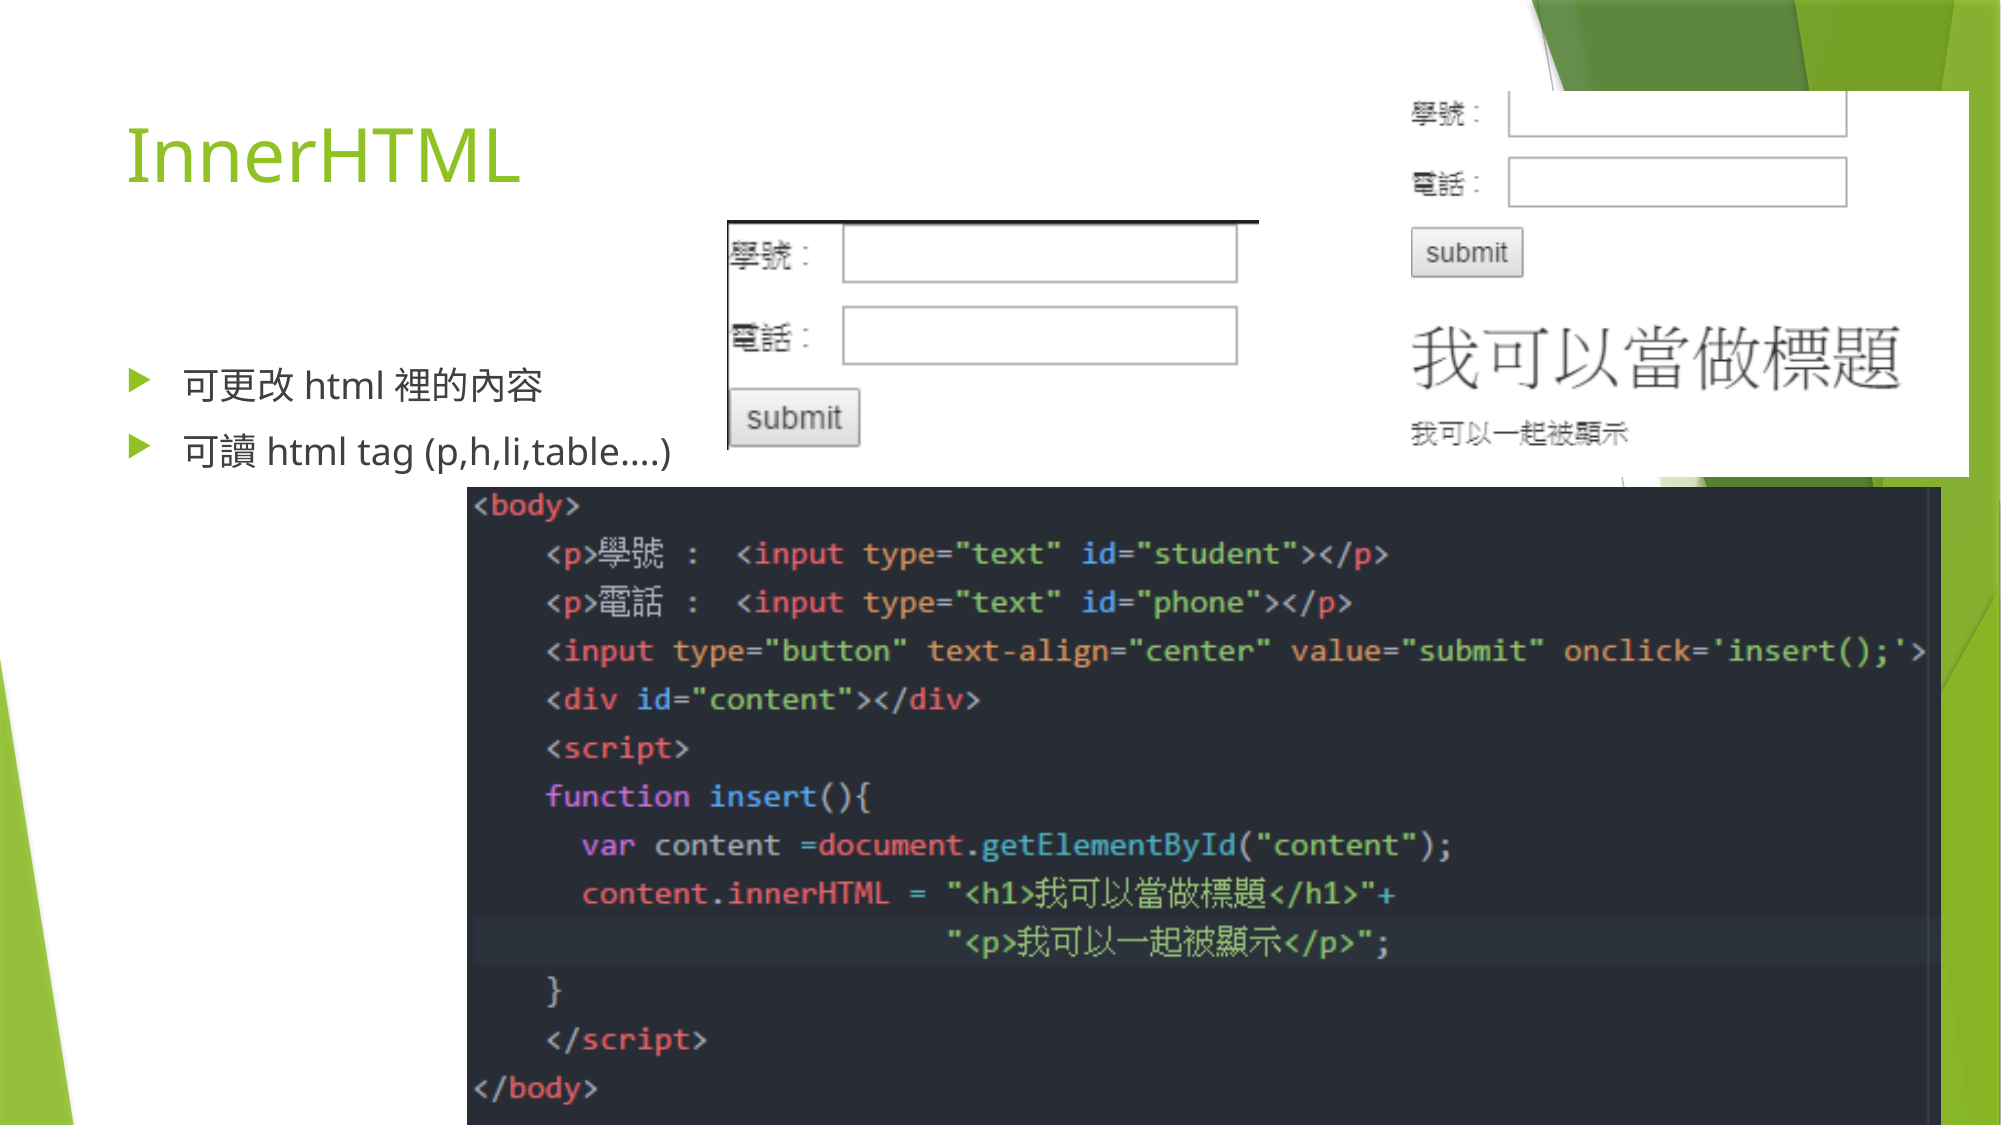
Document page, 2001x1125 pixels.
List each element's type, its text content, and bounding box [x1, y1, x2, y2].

picture [1411, 91, 1969, 478]
picture [467, 487, 1942, 1125]
picture [727, 219, 1260, 451]
title InnerHTML [111, 99, 1406, 317]
list 可更改html裡的內容 可讀html tag (p,h,li,table….) [111, 354, 1409, 992]
